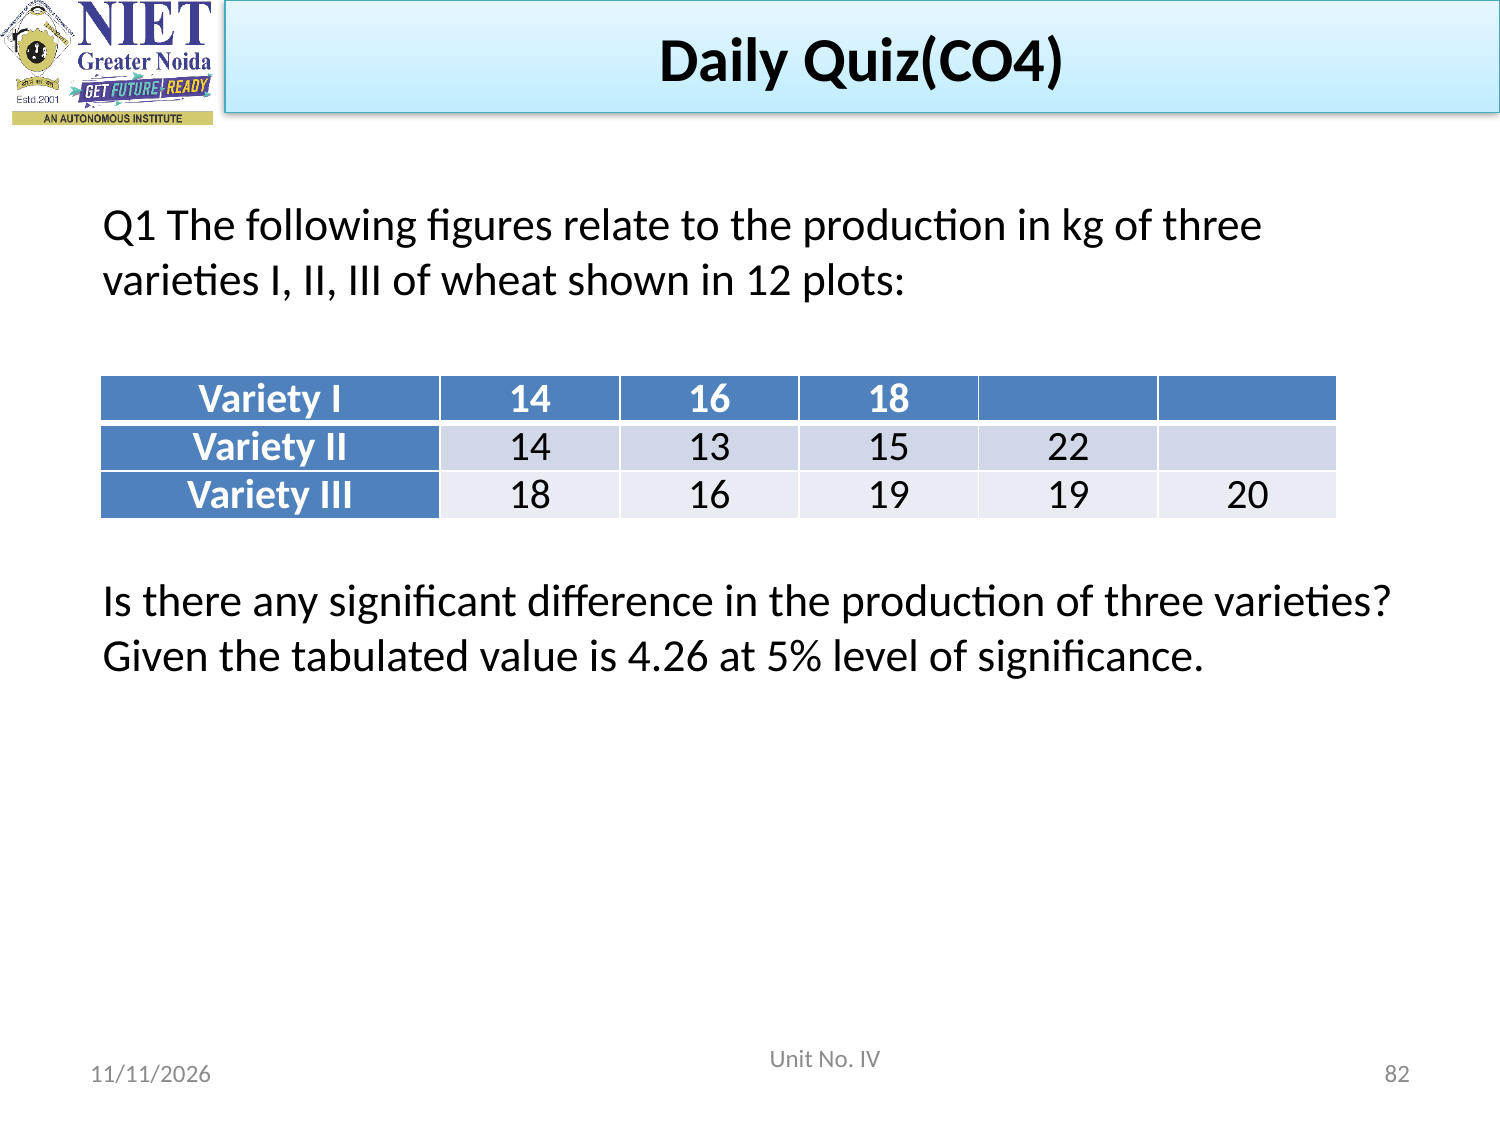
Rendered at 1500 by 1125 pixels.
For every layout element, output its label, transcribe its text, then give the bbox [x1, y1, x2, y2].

slide_number 82 [1074, 1042, 1425, 1103]
table_cell Variety II [101, 426, 439, 470]
text_box Daily Quiz(CO4) [224, 0, 1500, 113]
footer Unit No. IV [412, 1042, 1074, 1103]
table_cell 16 [621, 472, 798, 518]
table_cell Variety III [101, 472, 439, 518]
table_cell 20 [1159, 472, 1336, 518]
list Q1 The following figures relate to the production in kg of three varieties I, II, III of wheat shown in 12 plots: Is there any significant difference in the production of three varieties? Given the tabulated value is 4.26 at 5% level of significance. [87, 187, 1438, 930]
table_cell 19 [800, 472, 978, 518]
table_cell 14 [441, 426, 619, 470]
table_cell 15 [800, 426, 978, 470]
table_header 14 [441, 376, 619, 420]
table_cell [1159, 426, 1336, 470]
table_header Variety I [101, 376, 439, 420]
table_cell 18 [441, 472, 619, 518]
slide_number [75, 1042, 412, 1103]
picture [0, 0, 213, 125]
table_cell 22 [979, 426, 1157, 470]
table_cell 19 [979, 472, 1157, 518]
table_header 18 [800, 376, 978, 420]
table_header [979, 376, 1157, 420]
table_header [1159, 376, 1336, 420]
table_cell 13 [621, 426, 798, 470]
table_header 16 [621, 376, 798, 420]
